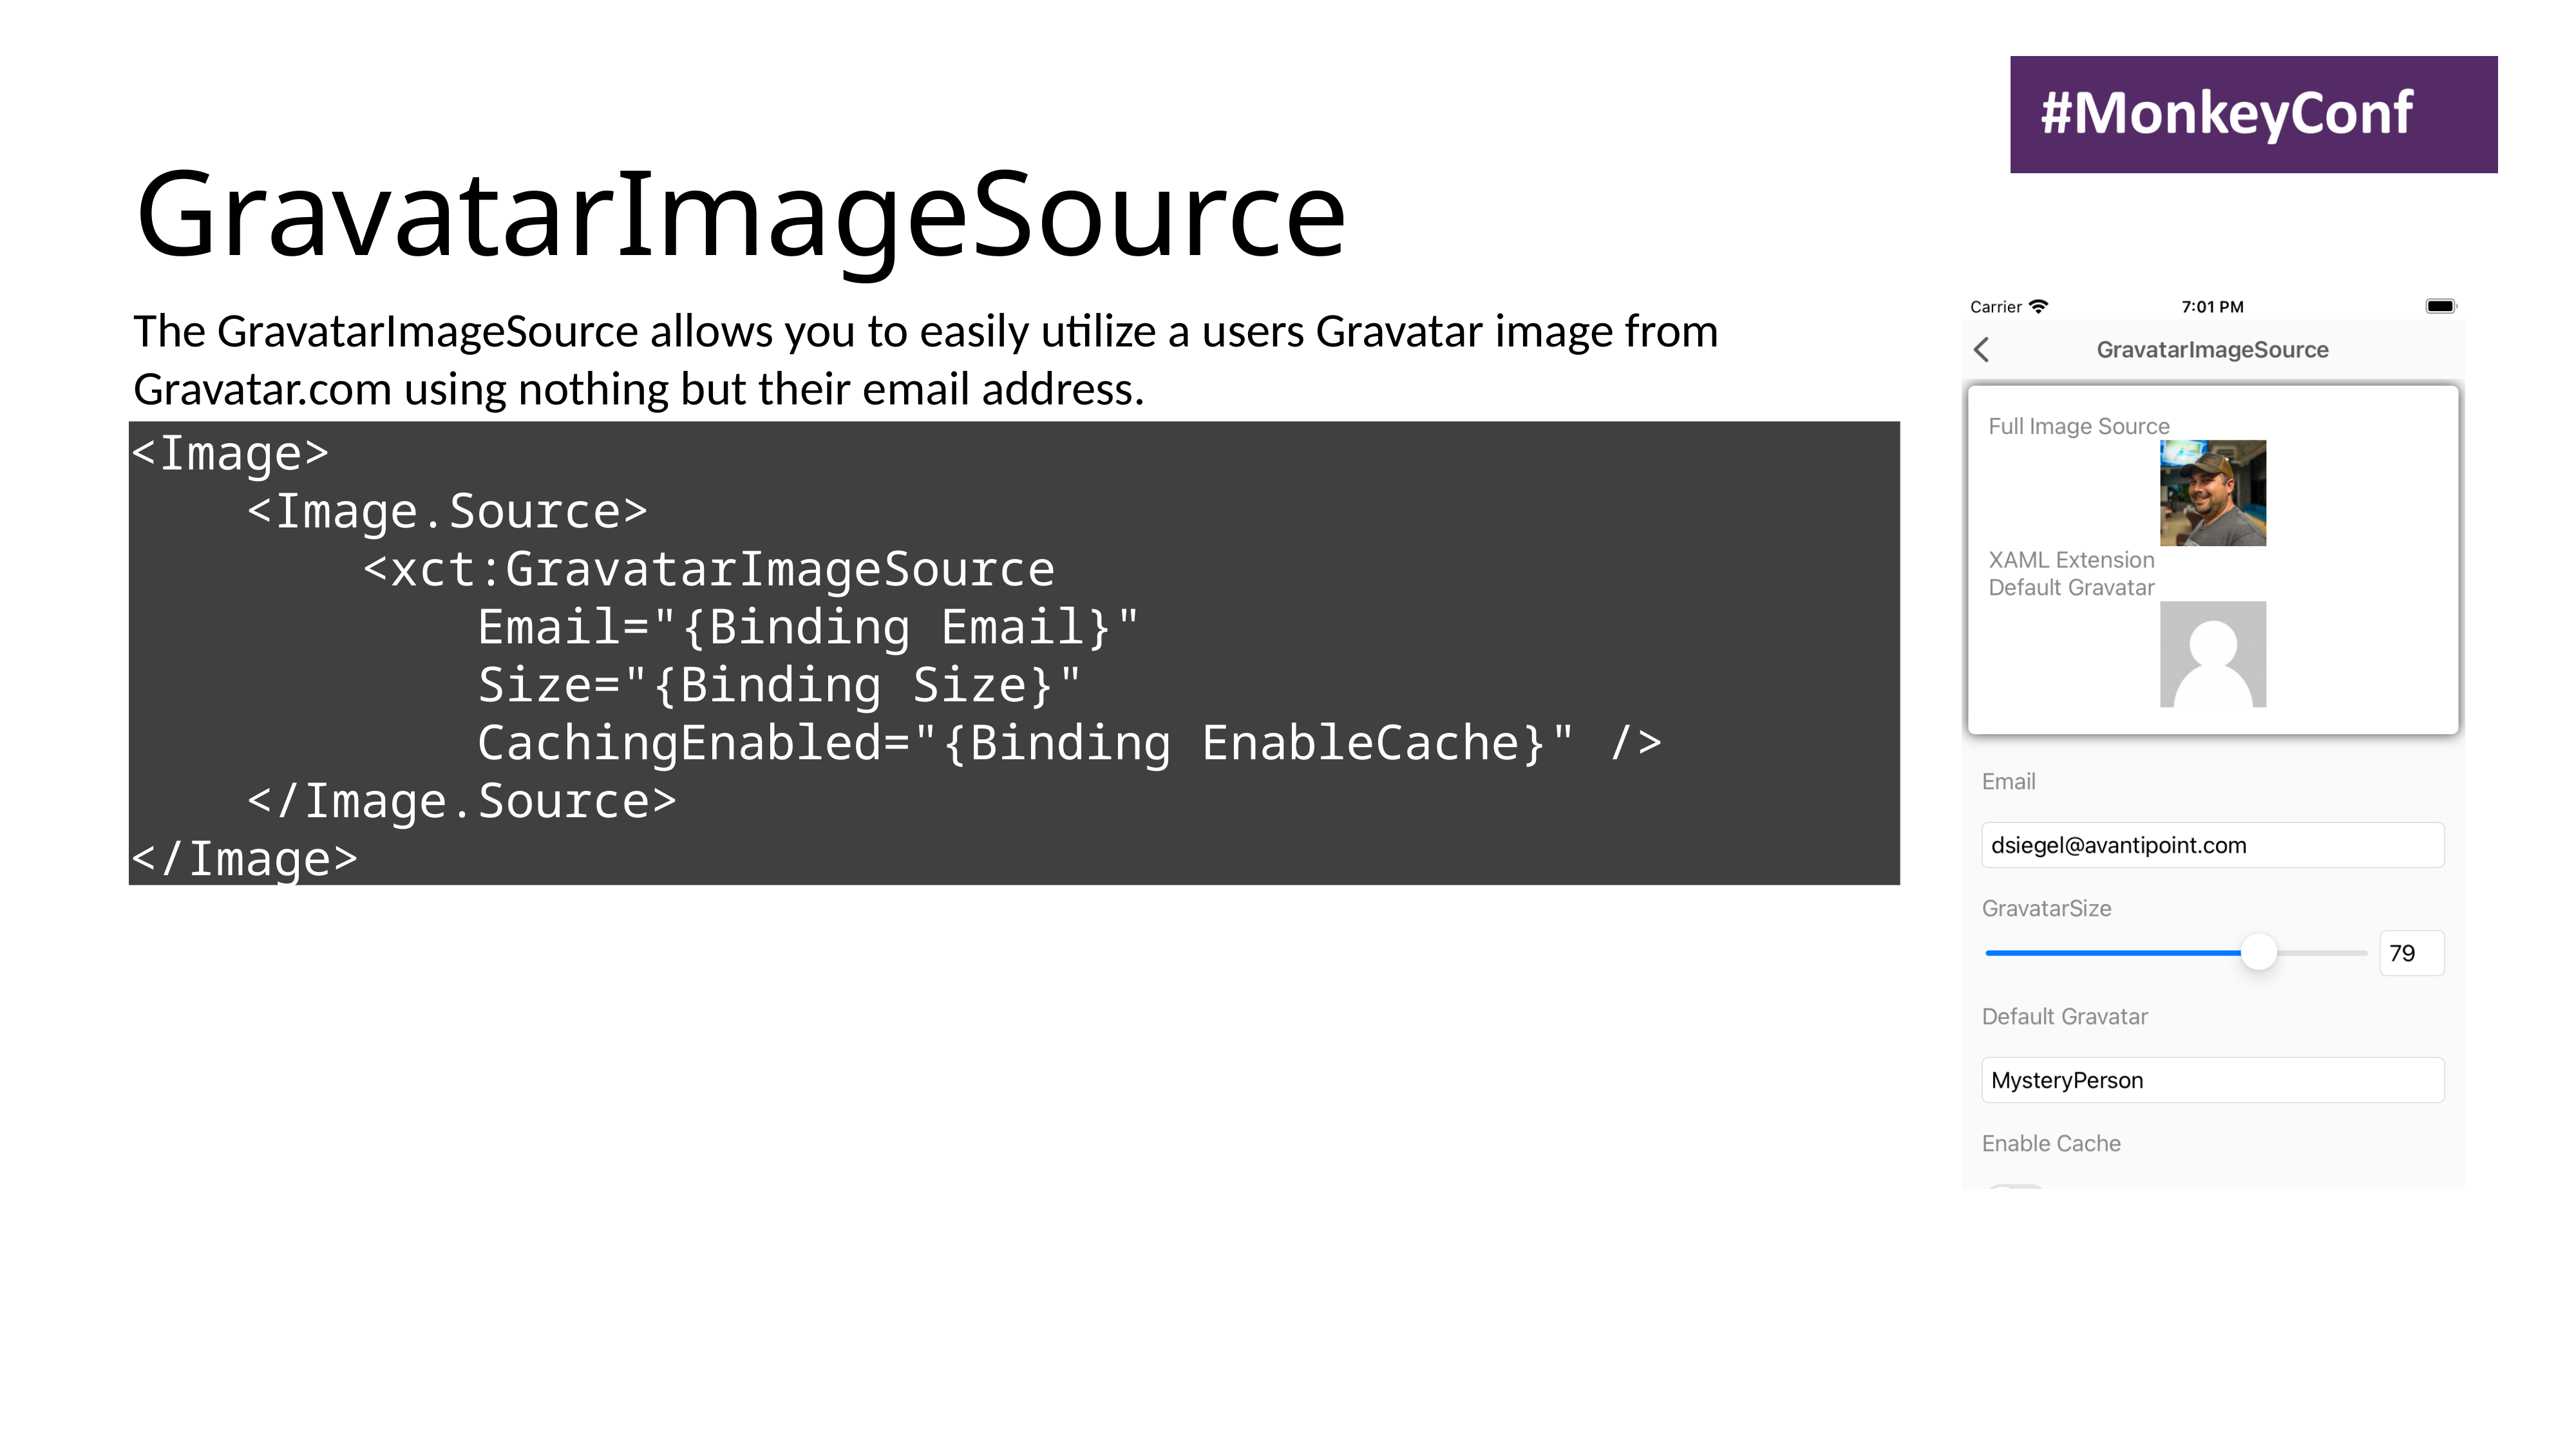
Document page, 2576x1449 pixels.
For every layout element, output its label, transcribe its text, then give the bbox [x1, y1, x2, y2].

picture [1962, 293, 2465, 1189]
text_box The GravatarImageSource allows you to easily utilize a users Gravatar image from Gravatar.com using nothing but their email address. [124, 293, 1905, 419]
picture [2011, 56, 2498, 173]
title GravatarImageSource [124, 77, 2399, 357]
text_box <Image> <Image.Source> <xct:GravatarImageSource Email="{Binding Email}" Size="{Binding Size}" CachingEnabled="{Binding EnableCache}" /> </Image.Source> </Image> [129, 421, 1900, 886]
